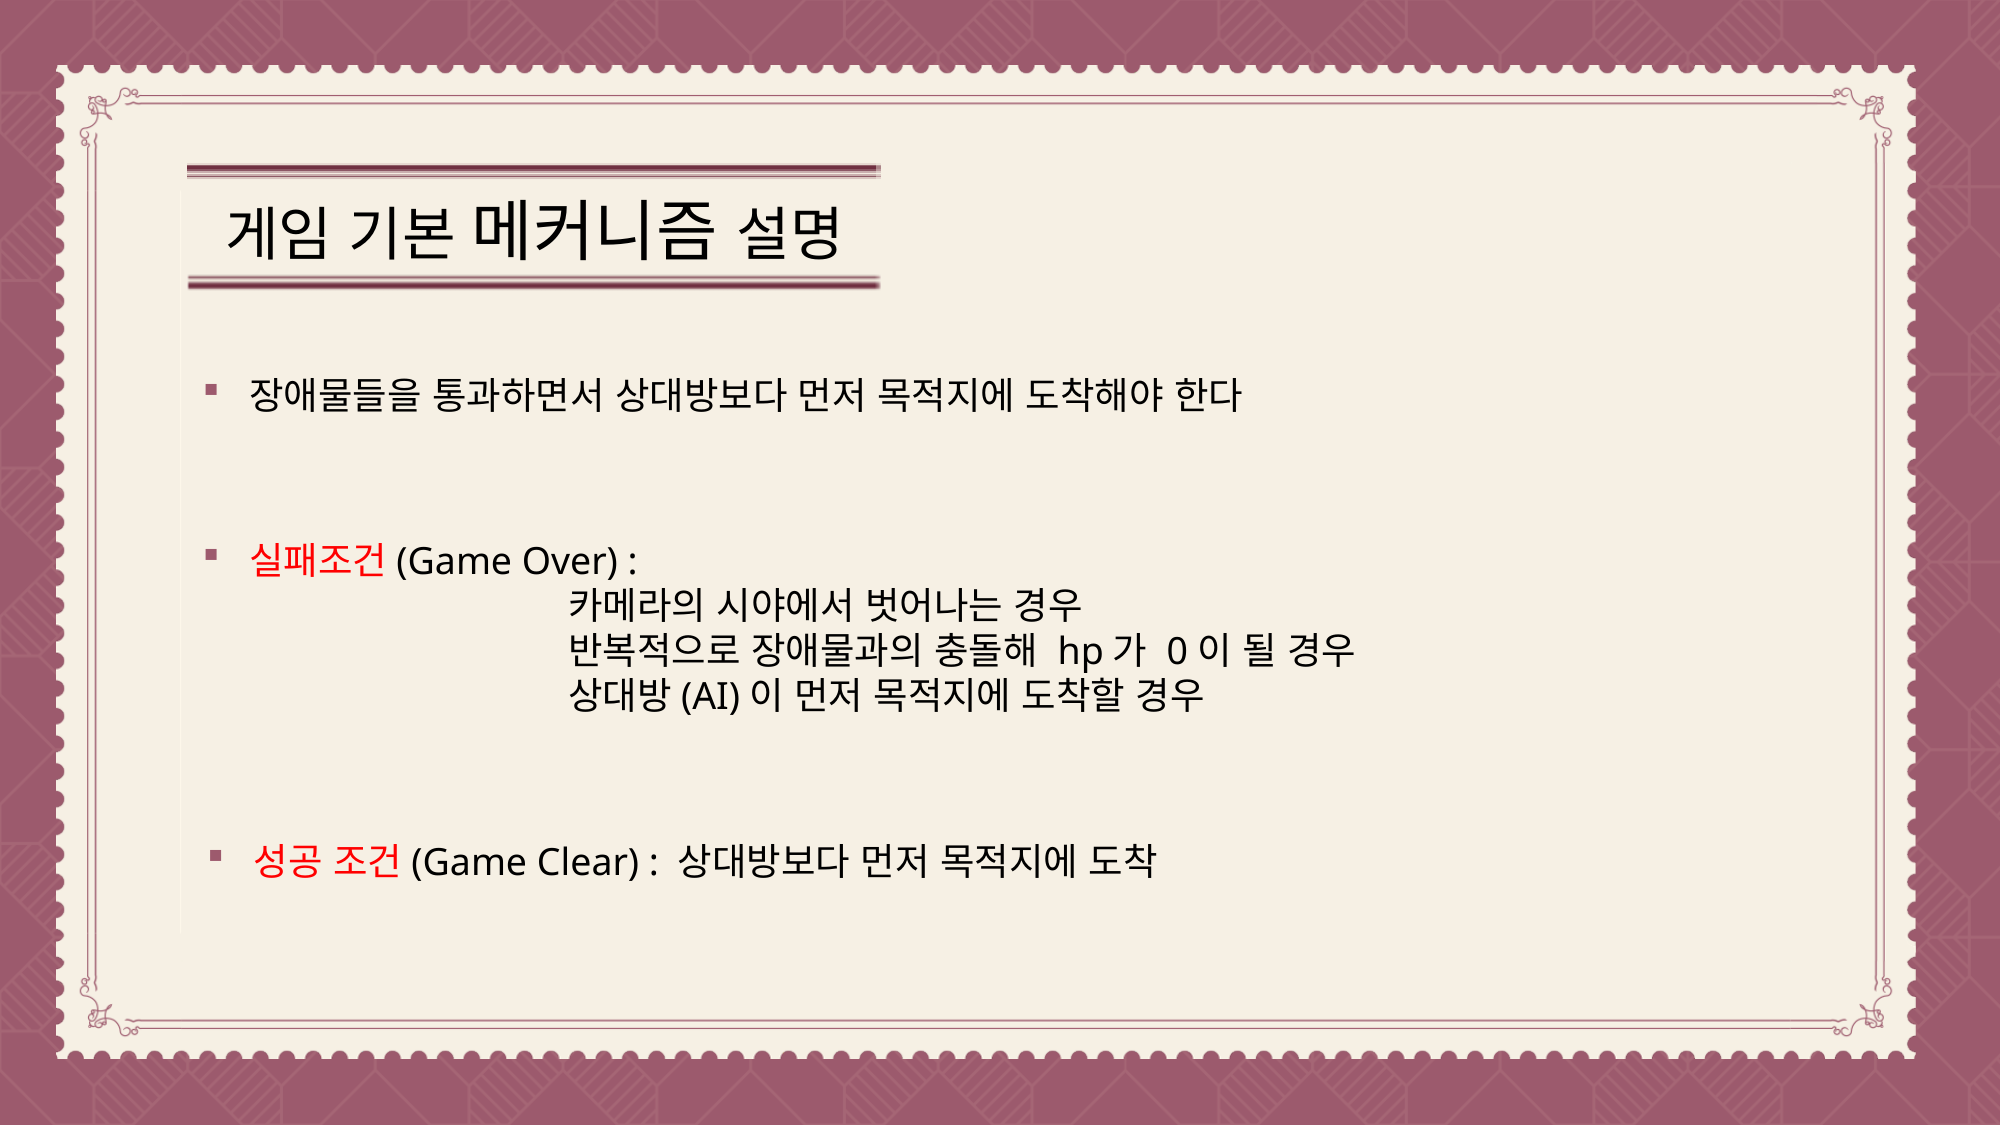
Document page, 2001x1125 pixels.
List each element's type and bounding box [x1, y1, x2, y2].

text_box [466, 0, 602, 574]
text_box [0, 0, 2000, 1125]
text_box [56, 65, 1916, 1059]
